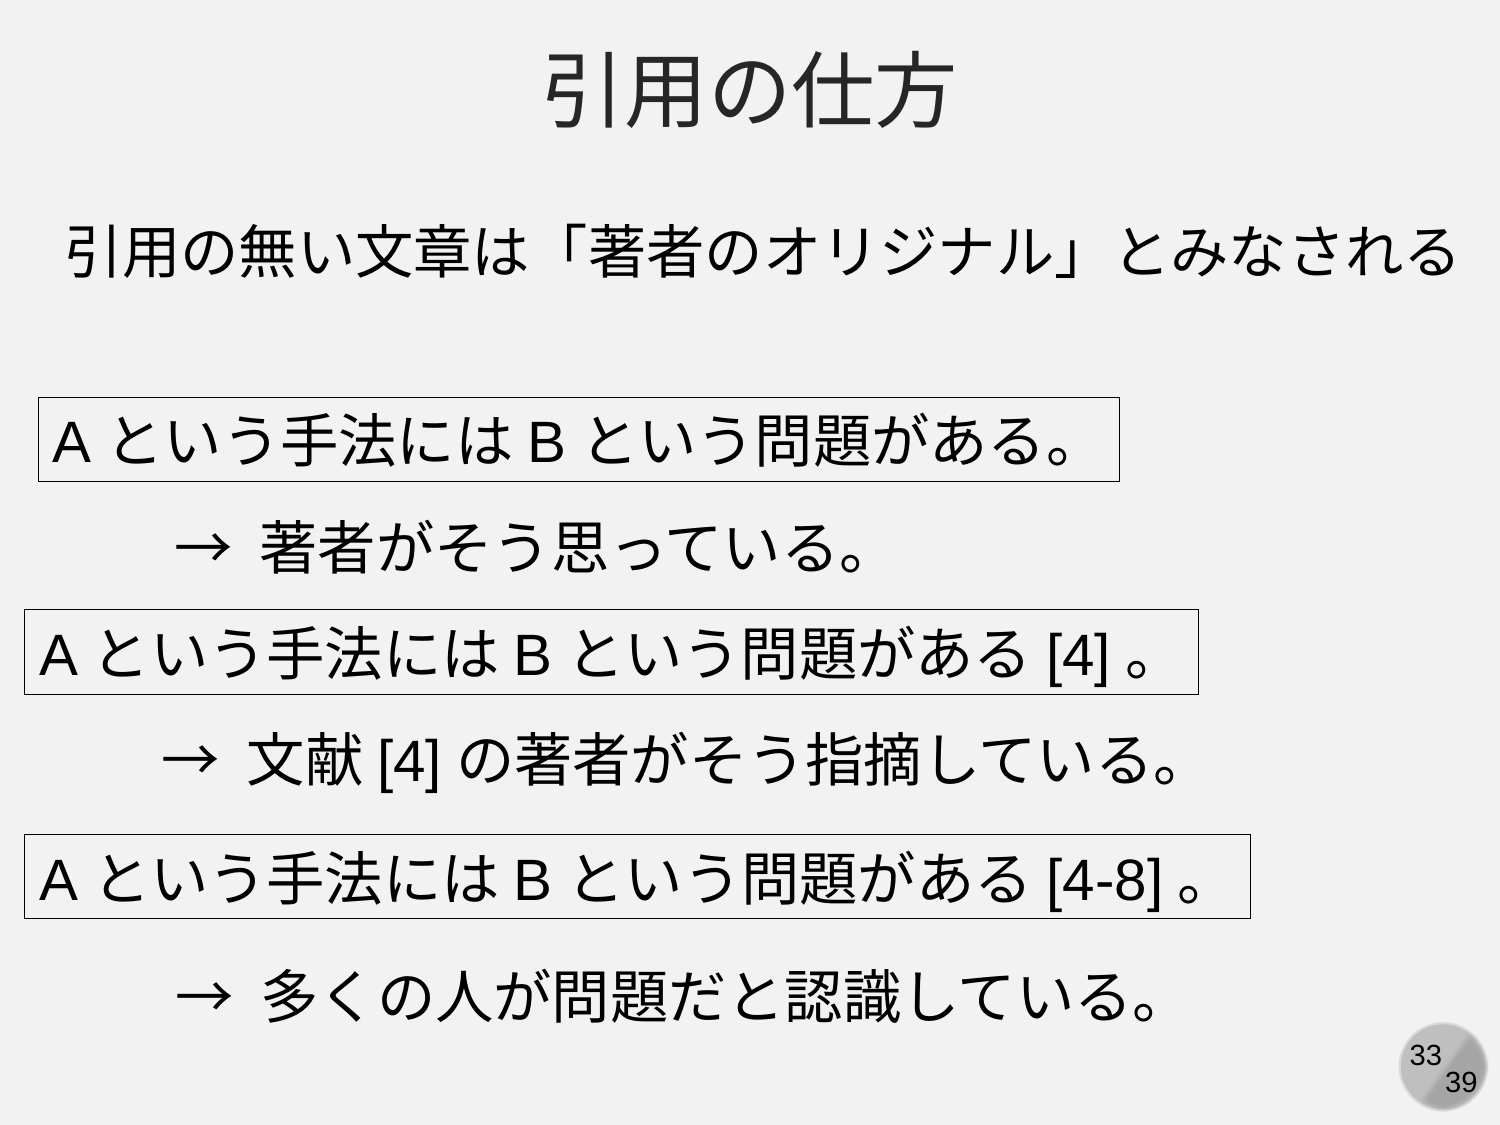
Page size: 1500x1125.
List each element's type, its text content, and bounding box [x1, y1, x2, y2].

text_box → 多くの人が問題だと認識している。 [160, 952, 1206, 1038]
text_box Aという手法にはBという問題がある。 [38, 397, 1120, 482]
text_box → 著者がそう思っている。 [159, 503, 913, 589]
text_box 引用の無い文章は「著者のオリジナル」とみなされる [49, 208, 1478, 293]
text_box → 文献[4]の著者がそう指摘している。 [146, 716, 1227, 801]
text_box Aという手法にはBという問題がある[4-8]。 [24, 834, 1251, 919]
list 引用の仕方 [0, 31, 1500, 155]
text_box Aという手法にはBという問題がある[4]。 [24, 609, 1199, 695]
